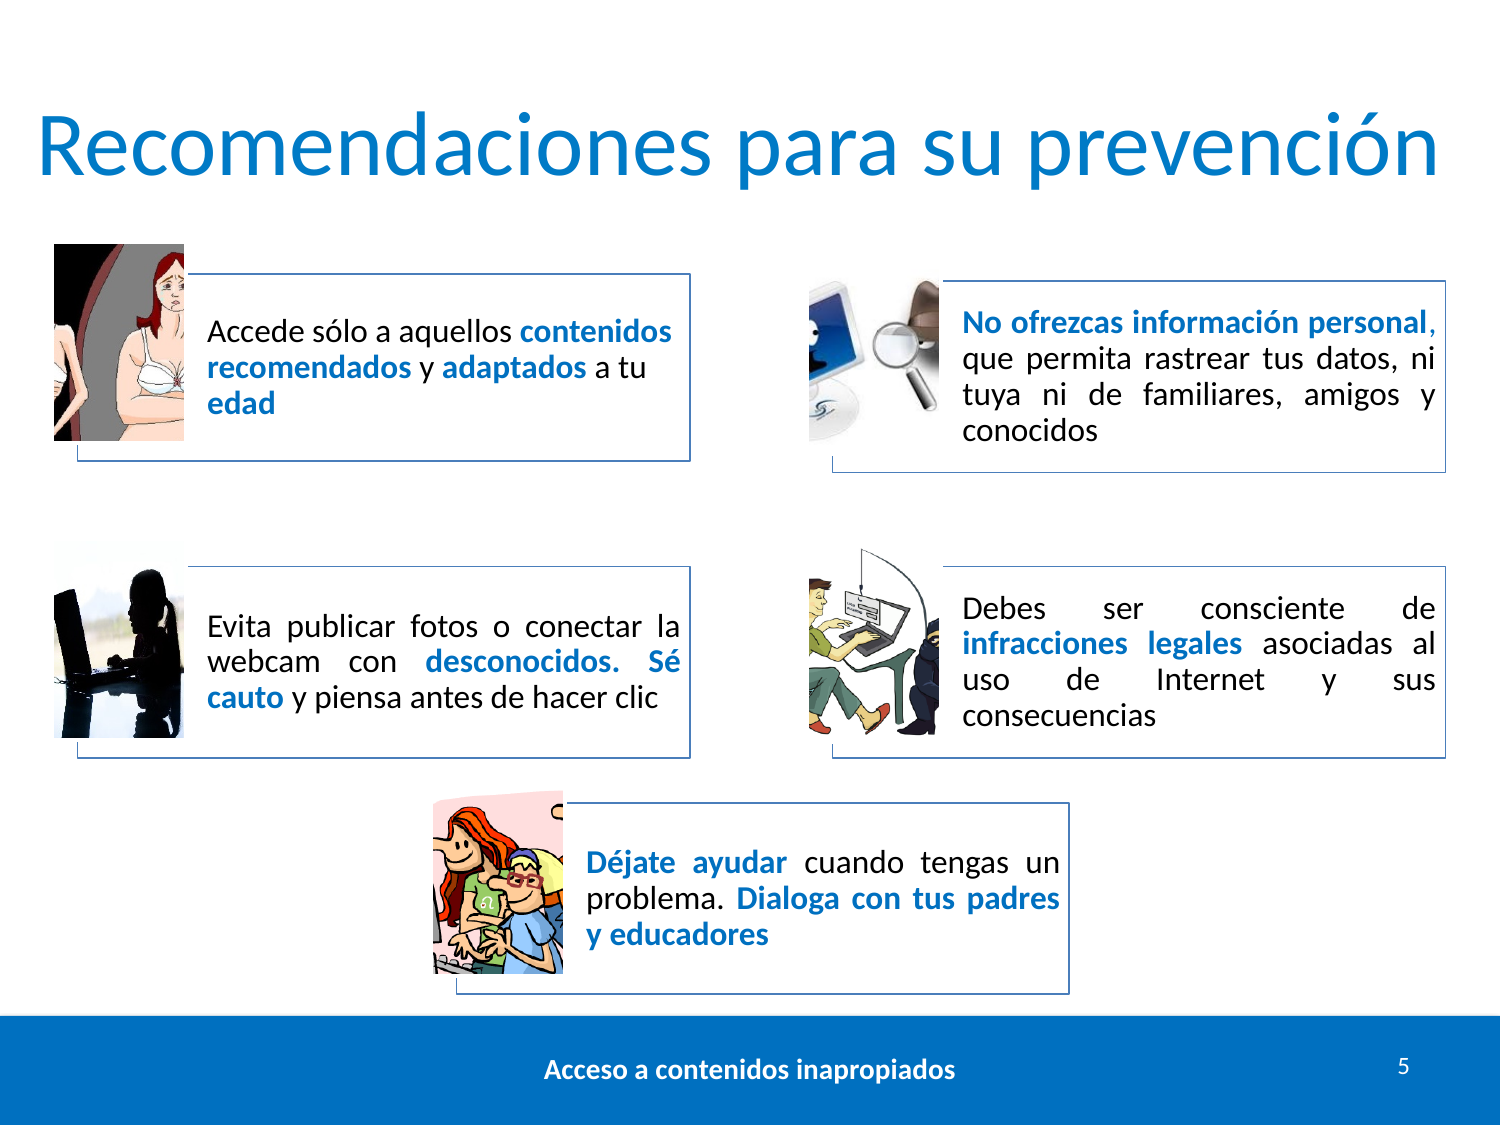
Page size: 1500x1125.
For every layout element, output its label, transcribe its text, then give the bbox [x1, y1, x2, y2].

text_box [832, 280, 1446, 473]
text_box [77, 273, 691, 462]
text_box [77, 566, 691, 759]
title Recomendaciones para su prevención [0, 45, 1500, 233]
text_box [429, 773, 567, 978]
text_box [805, 251, 943, 456]
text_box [456, 802, 1070, 995]
slide_number 5 [1340, 1042, 1425, 1103]
footer Acceso a contenidos inapropiados [478, 1042, 1022, 1103]
text_box [50, 537, 188, 742]
text_box [50, 240, 188, 445]
text_box [805, 539, 943, 744]
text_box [832, 566, 1446, 759]
